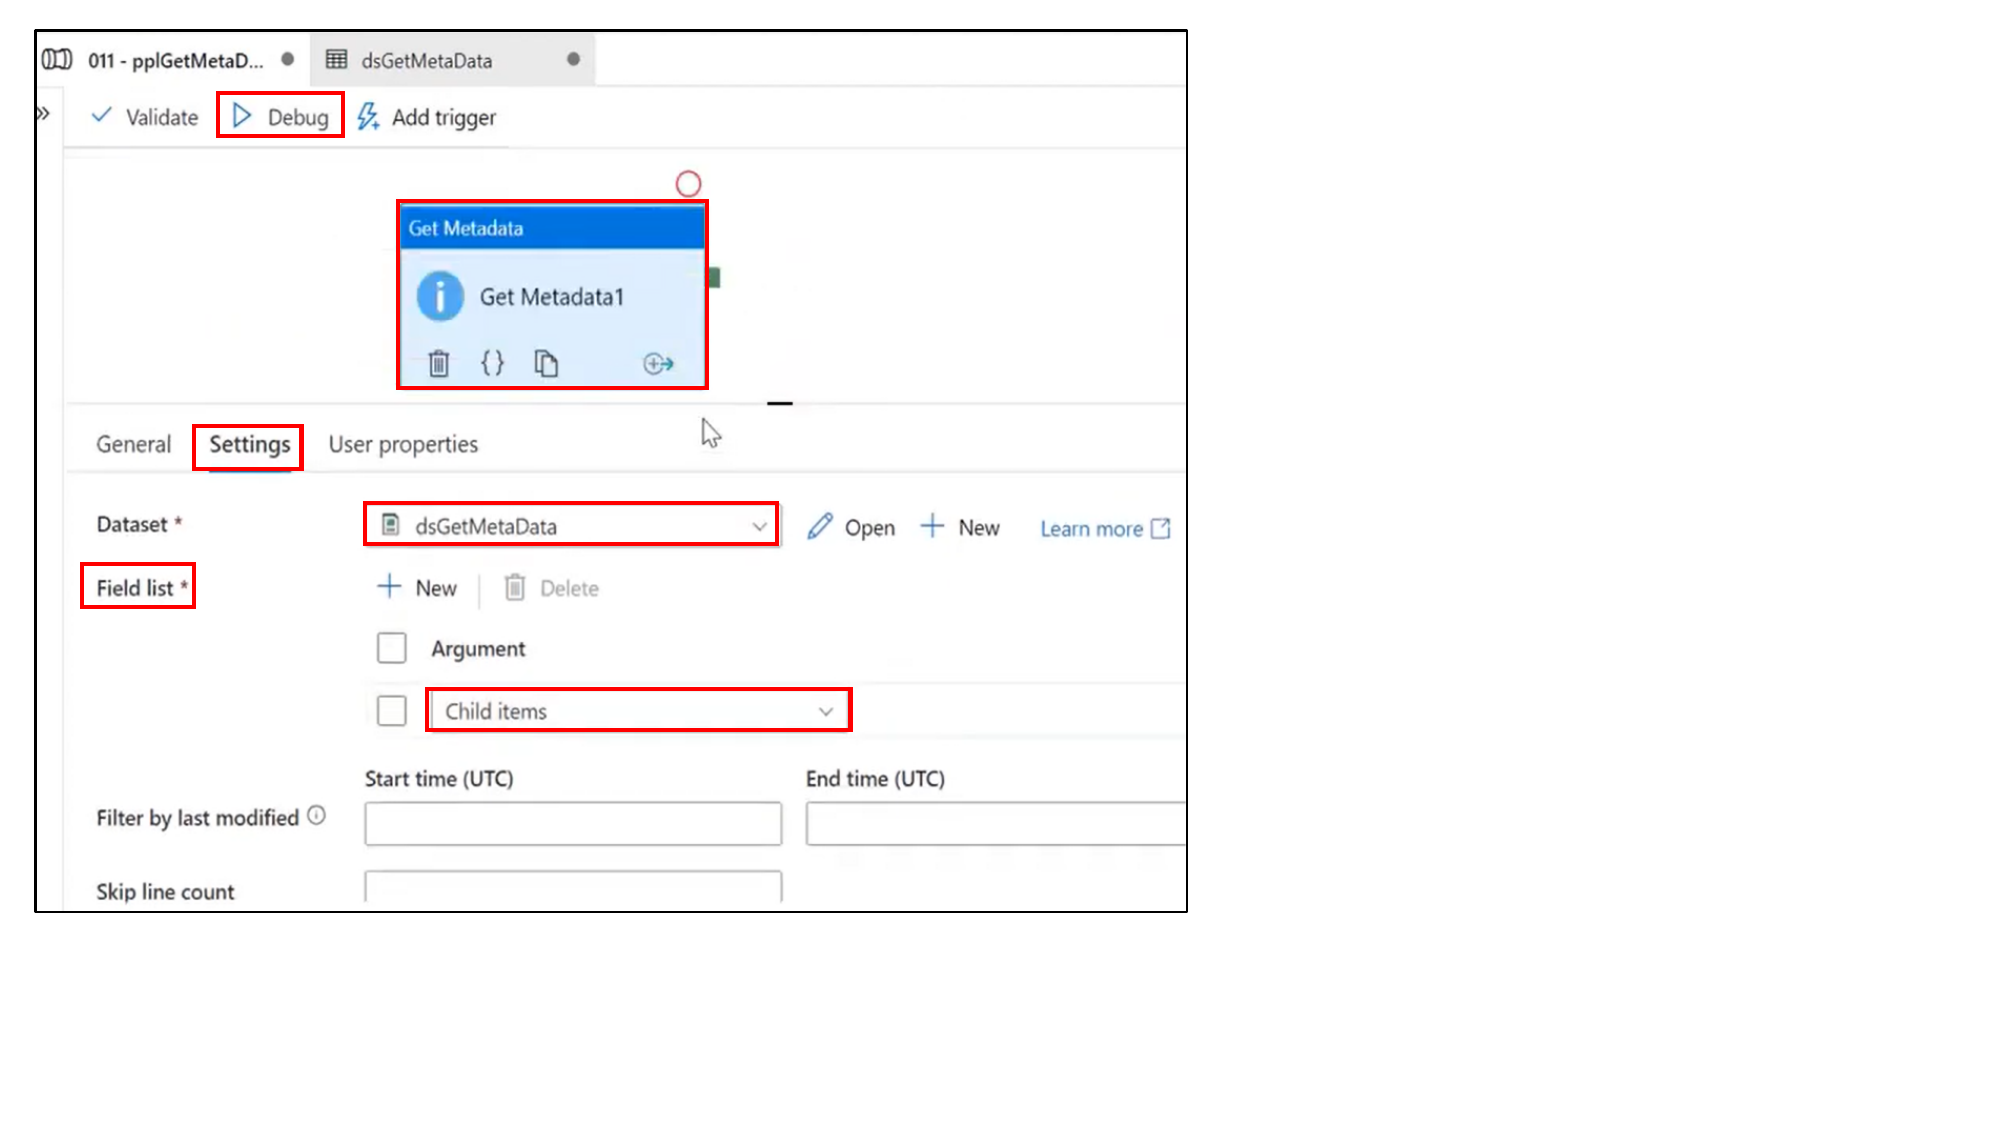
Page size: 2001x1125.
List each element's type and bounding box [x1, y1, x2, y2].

picture [36, 31, 1186, 911]
